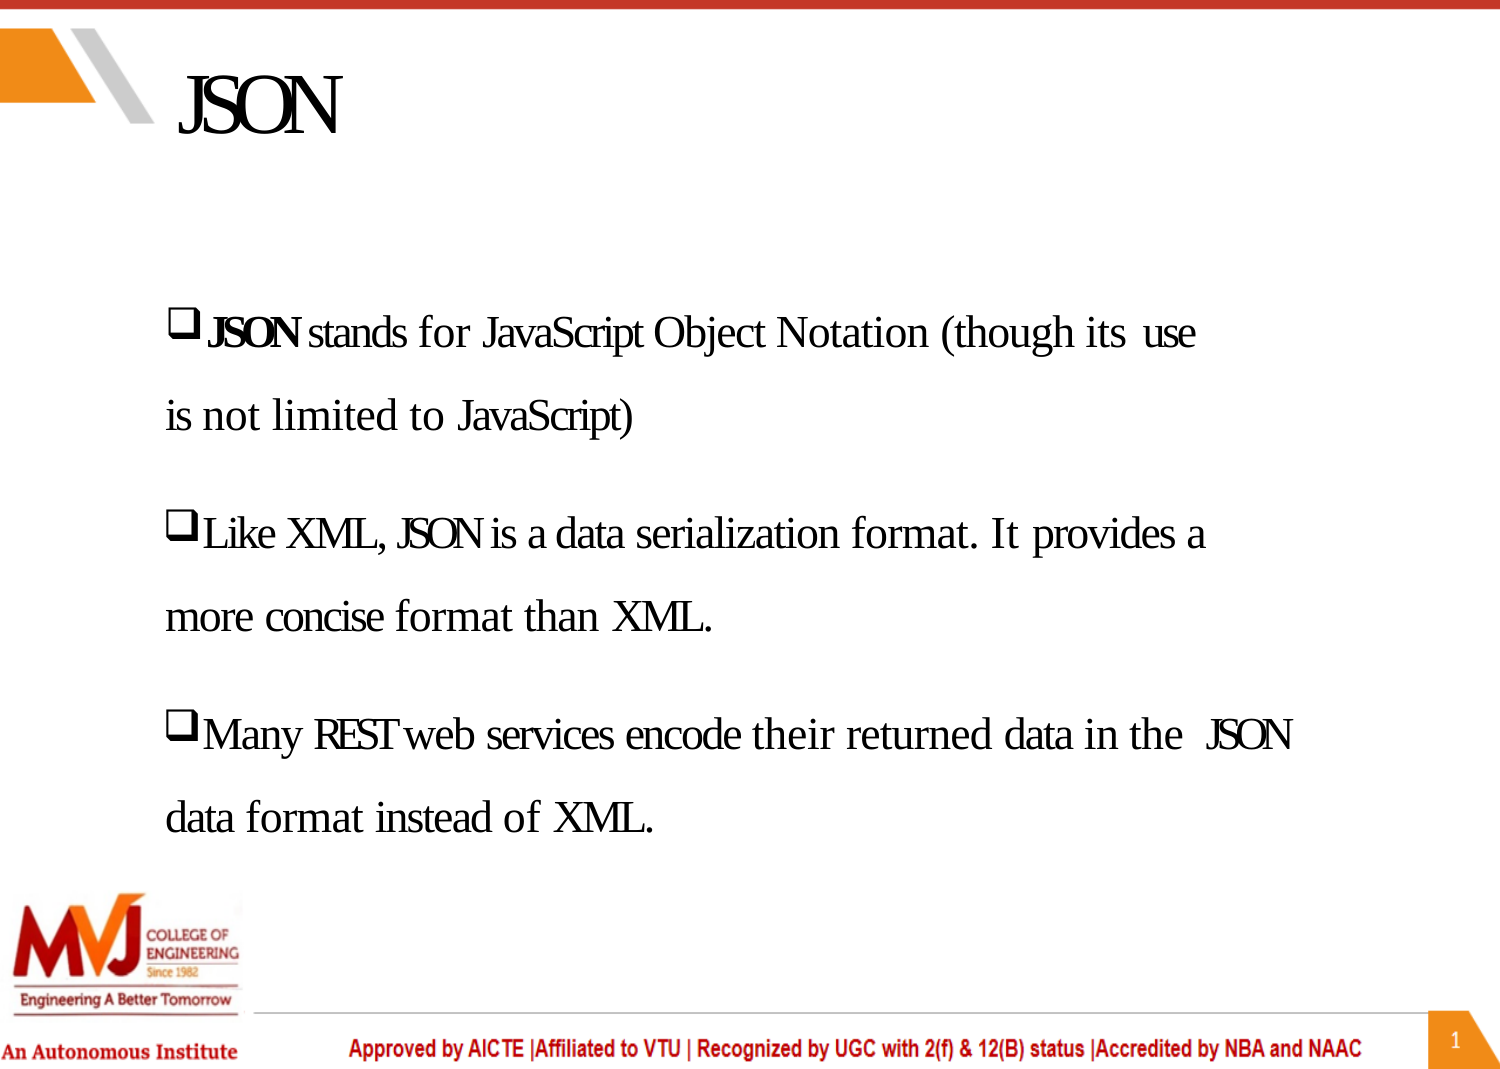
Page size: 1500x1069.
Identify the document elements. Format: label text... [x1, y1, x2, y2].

title JSON [162, 7, 359, 189]
text_box JSON stands for JavaScript Object Notation (though its use is not limited to JavaScript) Like XML, JSON is a data serialization format. It provides a more concise format than XML. Many REST web services encode their returned data in the JSON data format instead of XML. [162, 272, 1300, 842]
picture [0, 0, 1500, 1069]
